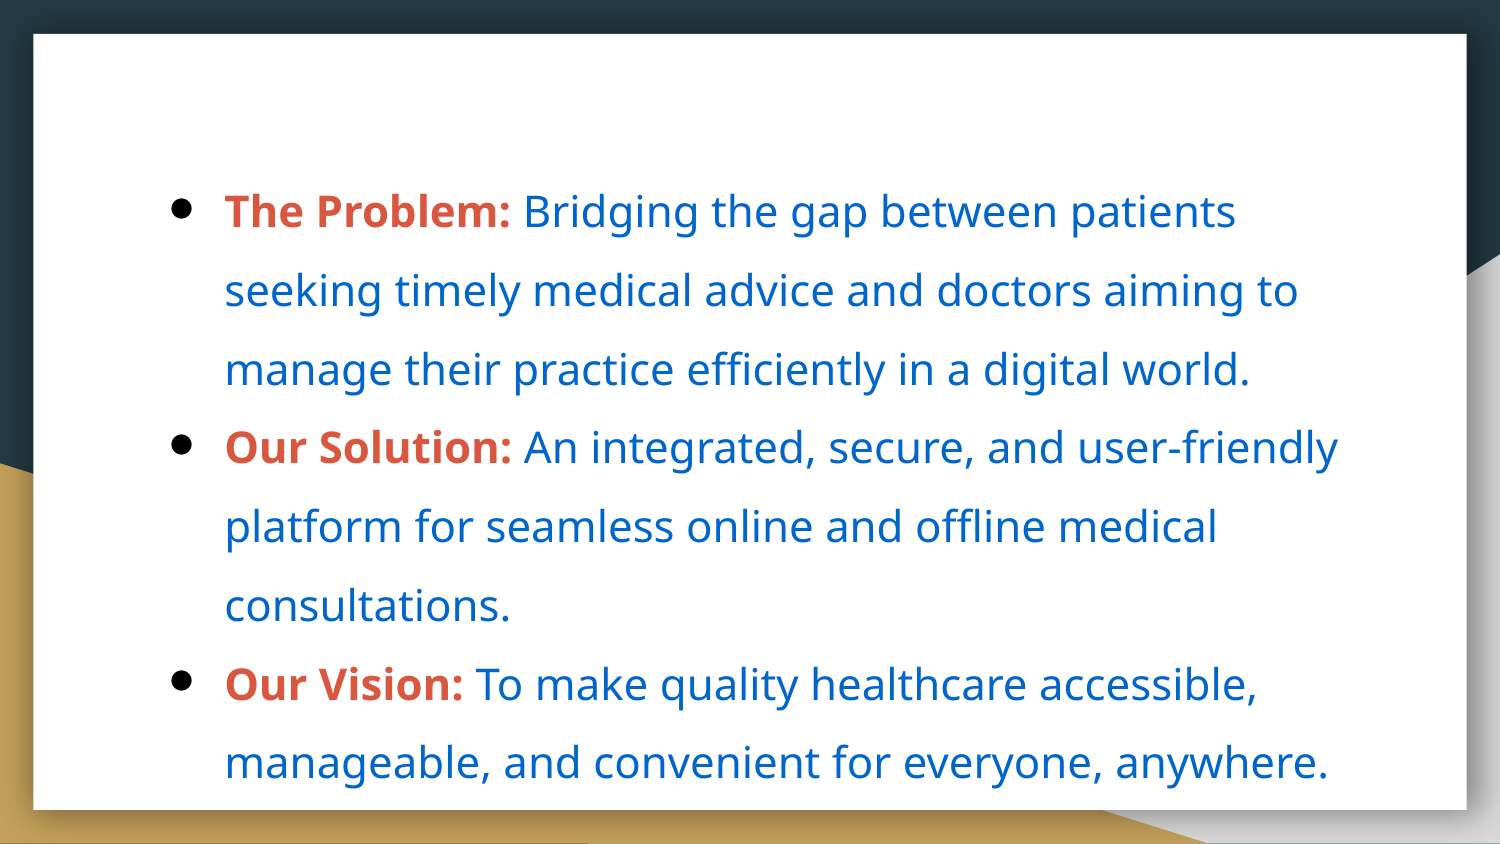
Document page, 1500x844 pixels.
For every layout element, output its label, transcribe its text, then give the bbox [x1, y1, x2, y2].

text_box [444, 188, 1500, 252]
list The Problem: Bridging the gap between patients seeking timely medical advice and doctors aiming to manage their practice efficiently in a digital world. Our Solution: An integrated, secure, and user-friendly platform for seamless online and offline medical consultations. Our Vision: To make quality healthcare accessible, manageable, and convenient for everyone, anywhere. [134, 279, 1366, 729]
